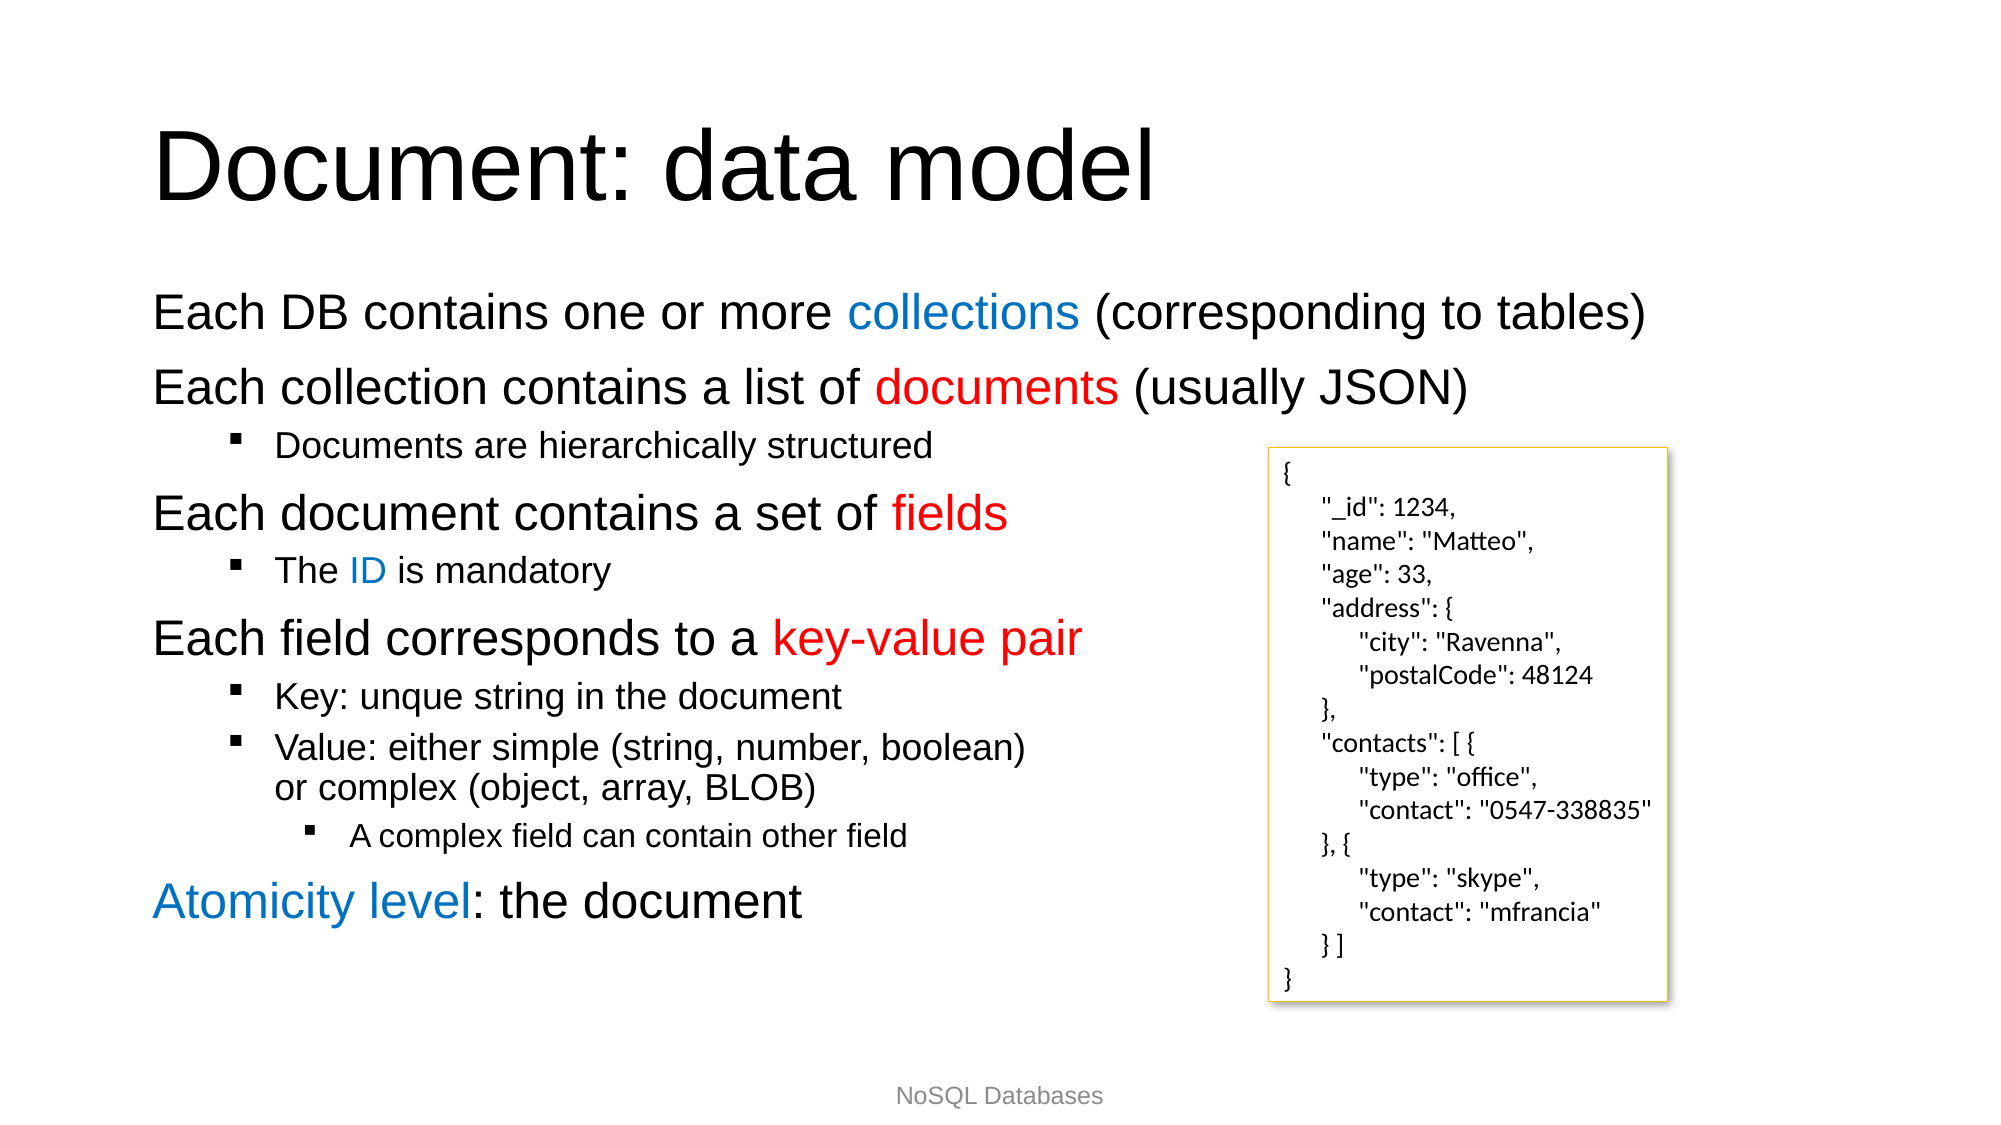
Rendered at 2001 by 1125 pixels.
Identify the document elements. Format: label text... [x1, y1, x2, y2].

text_box { "_id": 1234, "name": "Matteo", "age": 33, "address": { "city": "Ravenna", "postalCode": 48124 }, "contacts": [ { "type": "office", "contact": "0547-338835" }, { "type": "skype", "contact": "mfrancia" } ] } [1268, 447, 1668, 1002]
title Document: data model [137, 59, 1863, 278]
list Each DB contains one or more collections (corresponding to tables) Each collection contains a list of documents (usually JSON) Documents are hierarchically structured Each document contains a set of fields The ID is mandatory Each field corresponds to a key-value pair Key: unque string in the document Value: either simple (string, number, boolean) or complex (object, array, BLOB) A complex field can contain other field Atomicity level: the document [137, 278, 1863, 993]
